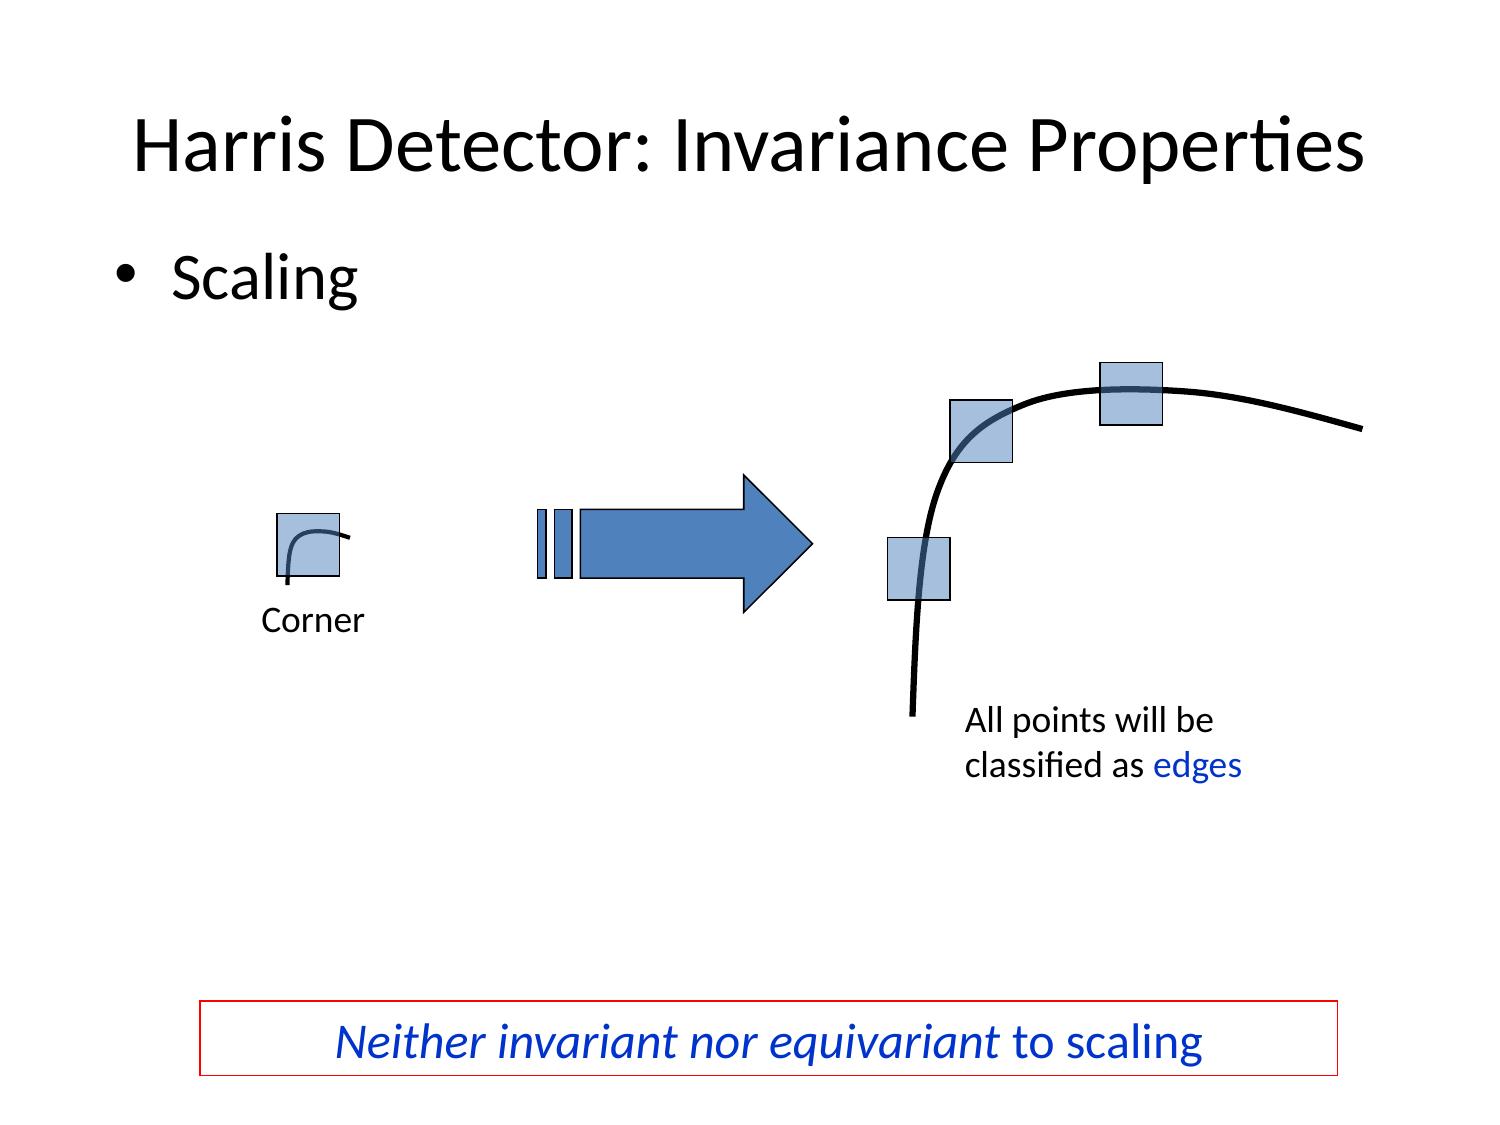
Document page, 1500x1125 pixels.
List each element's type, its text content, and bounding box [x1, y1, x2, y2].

title Harris Detector: Invariance Properties [75, 45, 1425, 233]
text_box All points will be classified as edges [950, 687, 1375, 793]
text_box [537, 362, 1363, 717]
list Scaling [99, 224, 1375, 900]
text_box Corner [246, 587, 509, 648]
text_box Neither invariant nor equivariant to scaling [199, 1000, 1338, 1076]
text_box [276, 513, 351, 586]
